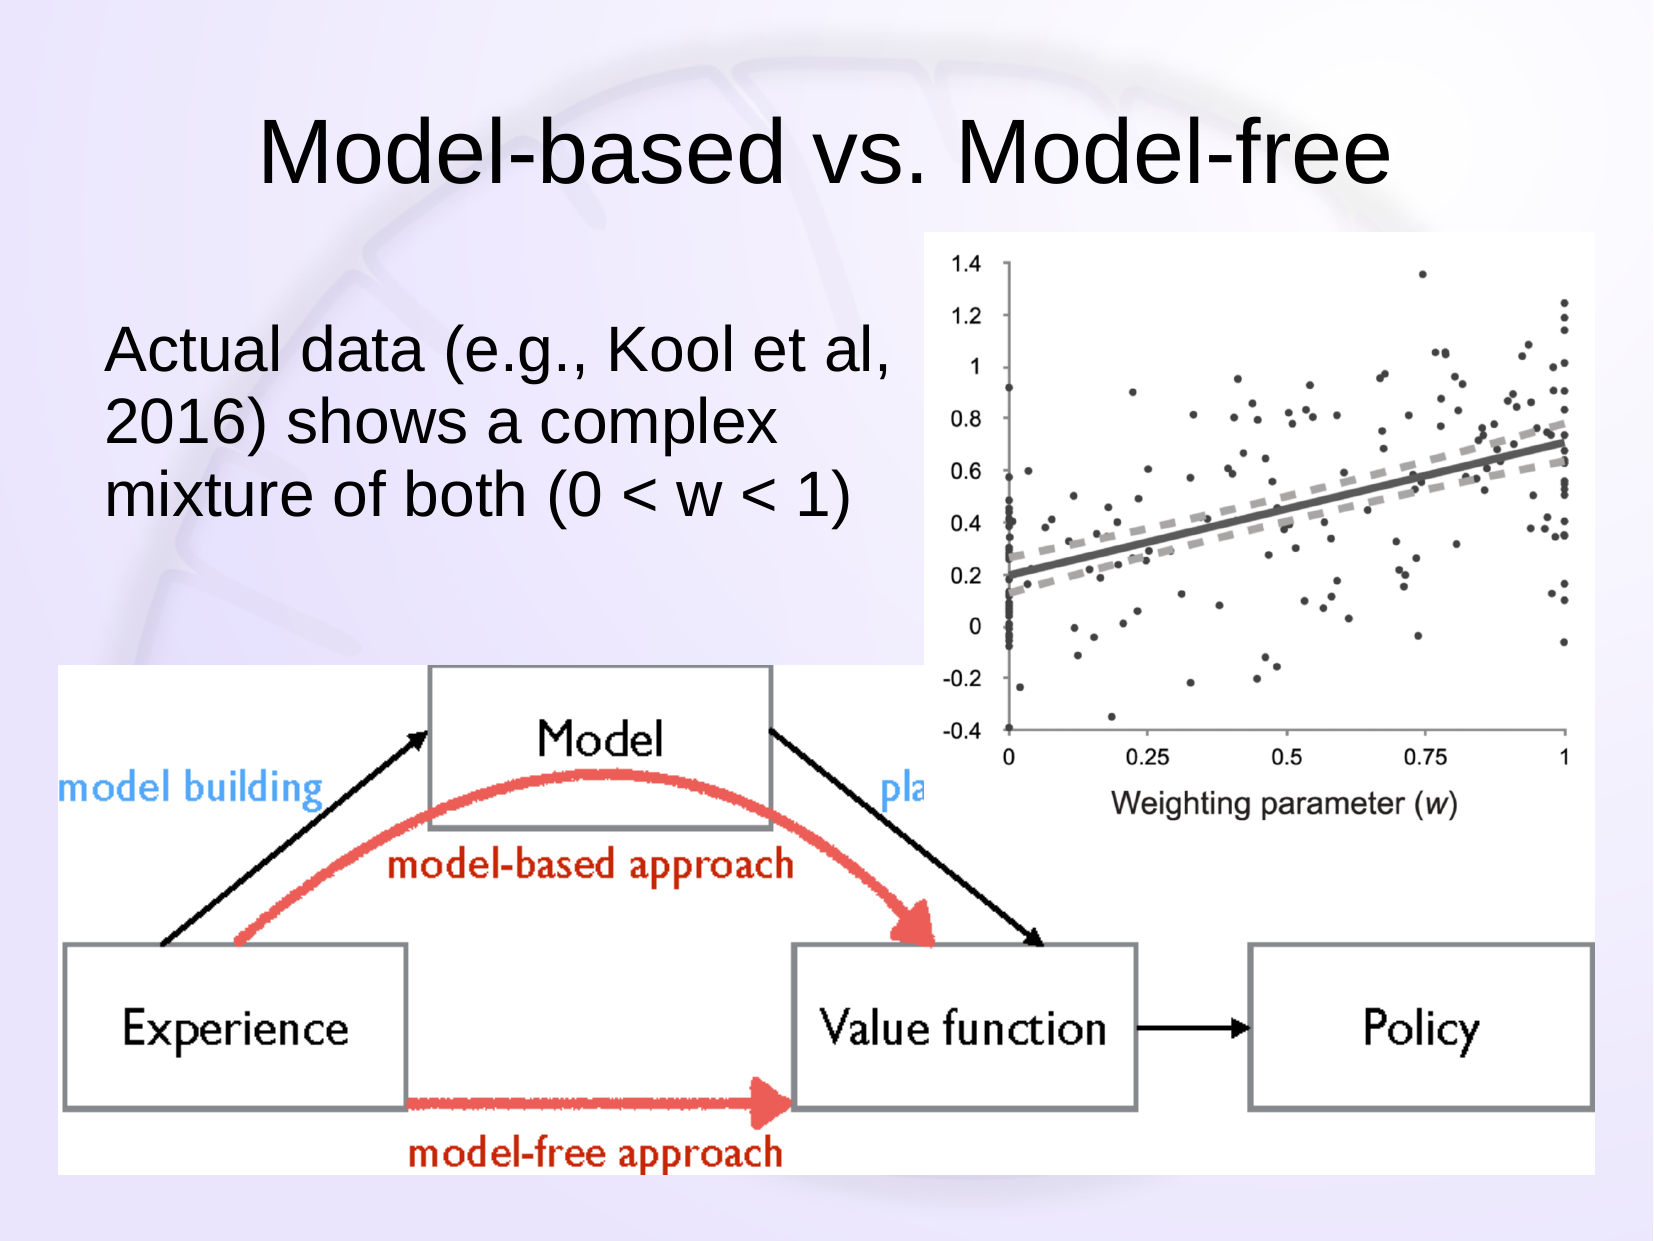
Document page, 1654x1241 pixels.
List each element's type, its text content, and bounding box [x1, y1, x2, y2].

title Model-based vs. Model-free [82, 49, 1571, 257]
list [58, 665, 1595, 1175]
text_box Actual data (e.g., Kool et al, 2016) shows a complex mixture of both (0 < w < 1) [89, 305, 918, 538]
picture [0, 0, 1654, 1241]
